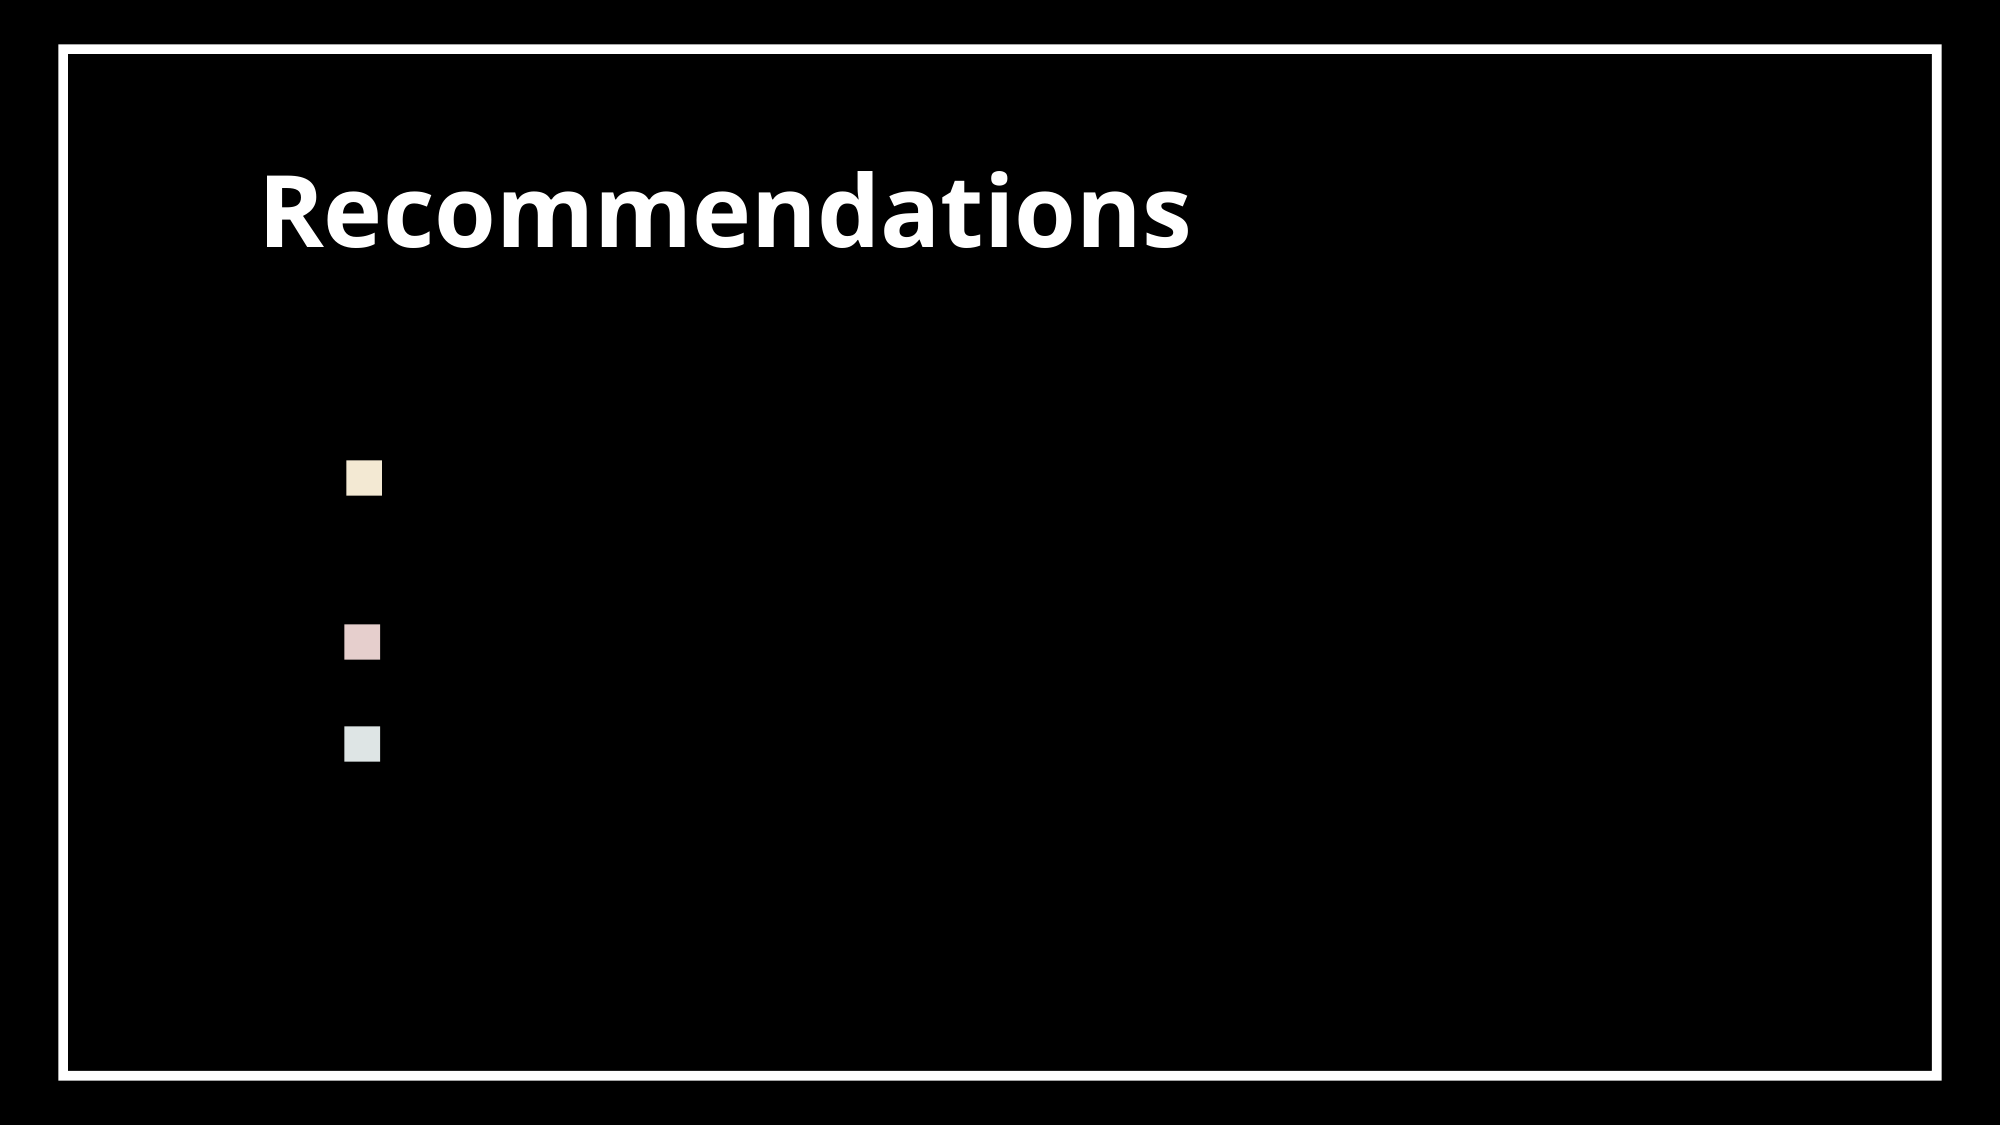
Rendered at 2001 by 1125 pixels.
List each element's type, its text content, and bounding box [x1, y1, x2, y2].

text_box [343, 623, 381, 661]
text_box Recommendations [243, 139, 1275, 275]
text_box [343, 725, 381, 763]
text_box [345, 459, 383, 497]
